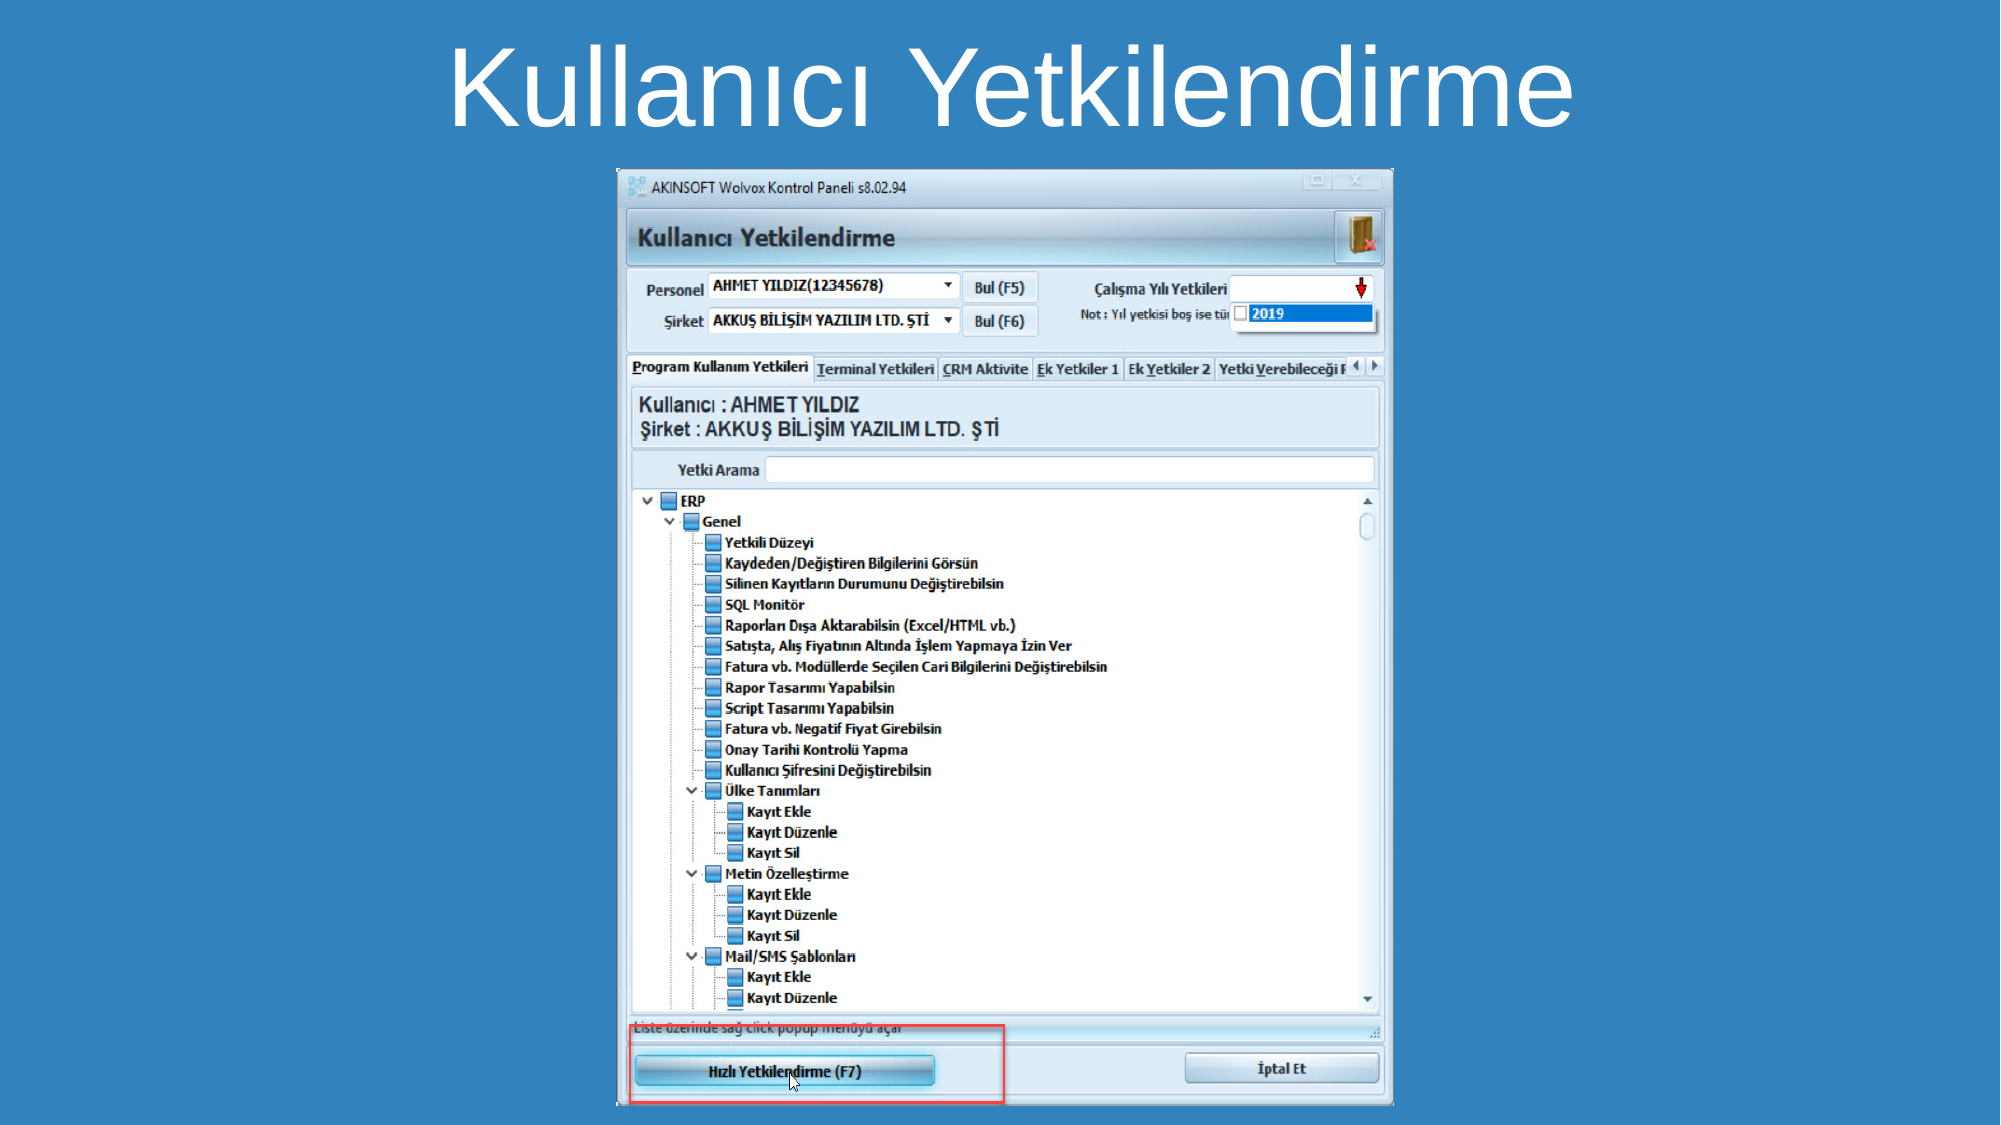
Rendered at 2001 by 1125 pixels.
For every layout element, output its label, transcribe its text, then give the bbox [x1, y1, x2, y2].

picture [615, 168, 1394, 1106]
text_box Kullanıcı Yetkilendirme [62, 30, 1961, 150]
